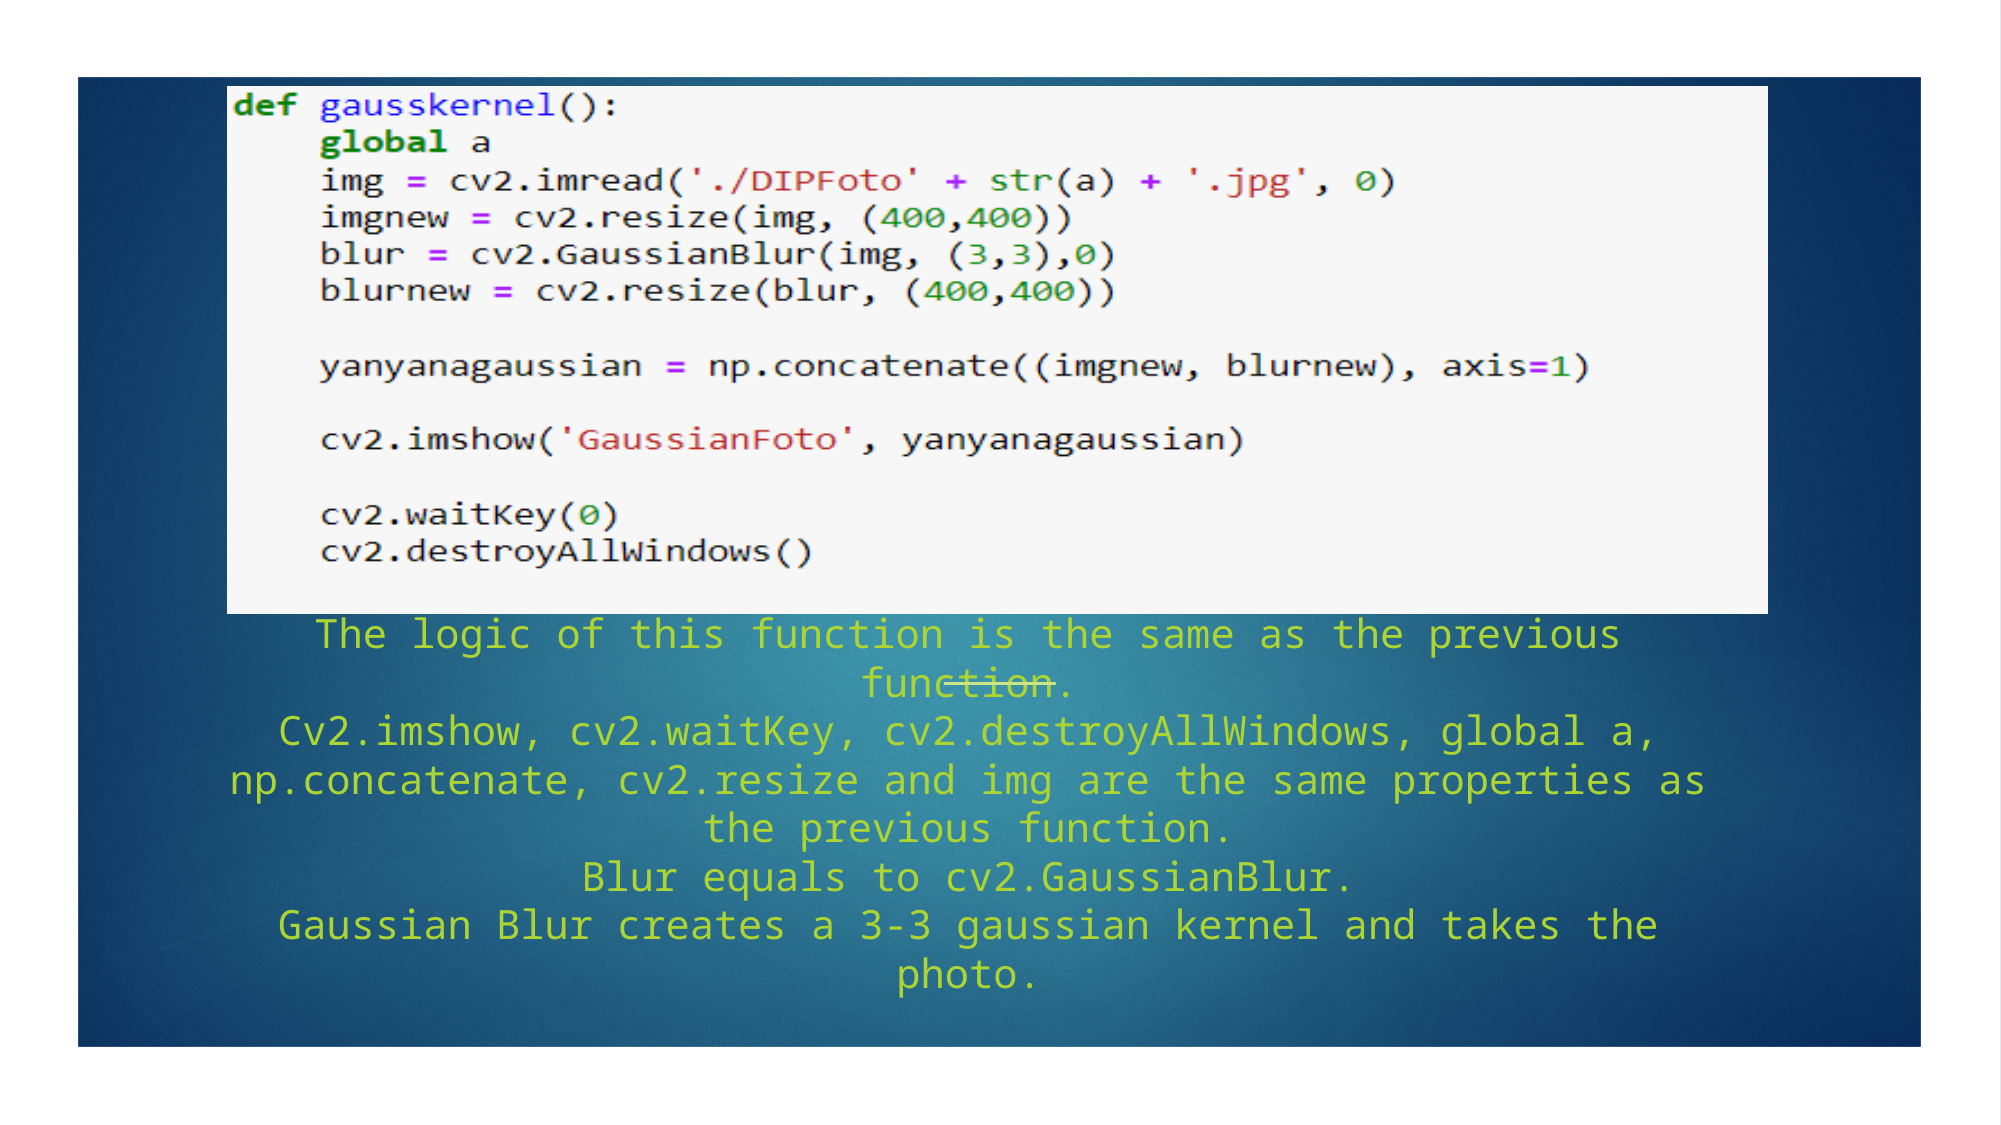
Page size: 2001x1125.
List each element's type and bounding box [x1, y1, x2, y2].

picture [227, 86, 1768, 615]
text_box [0, 0, 2000, 1125]
